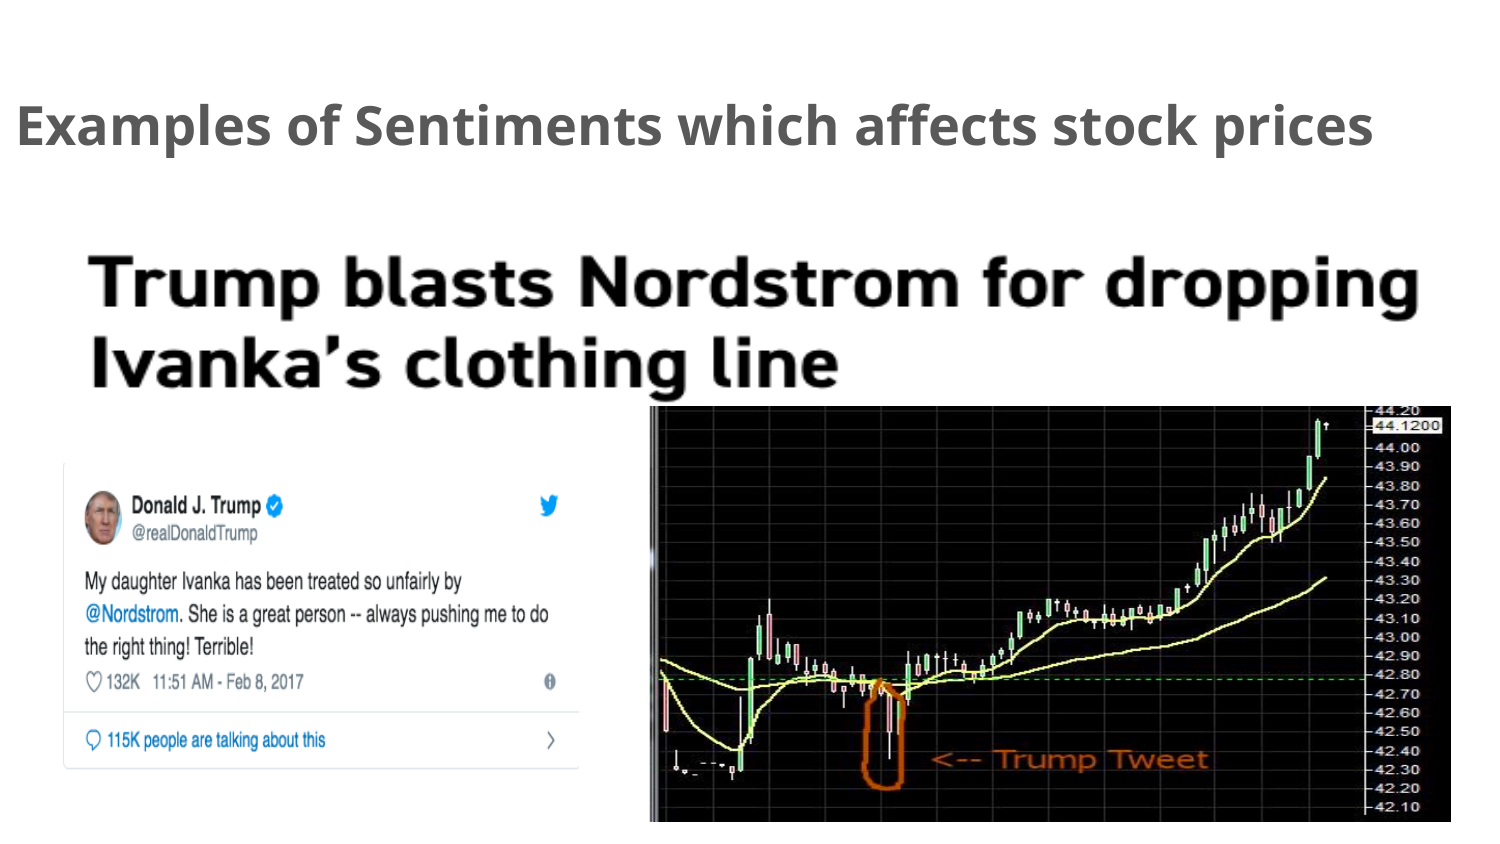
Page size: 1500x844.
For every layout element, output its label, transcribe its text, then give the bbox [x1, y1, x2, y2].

picture [77, 241, 1451, 822]
text_box Examples of Sentiments which affects stock prices [0, 76, 1422, 184]
picture [62, 463, 579, 774]
